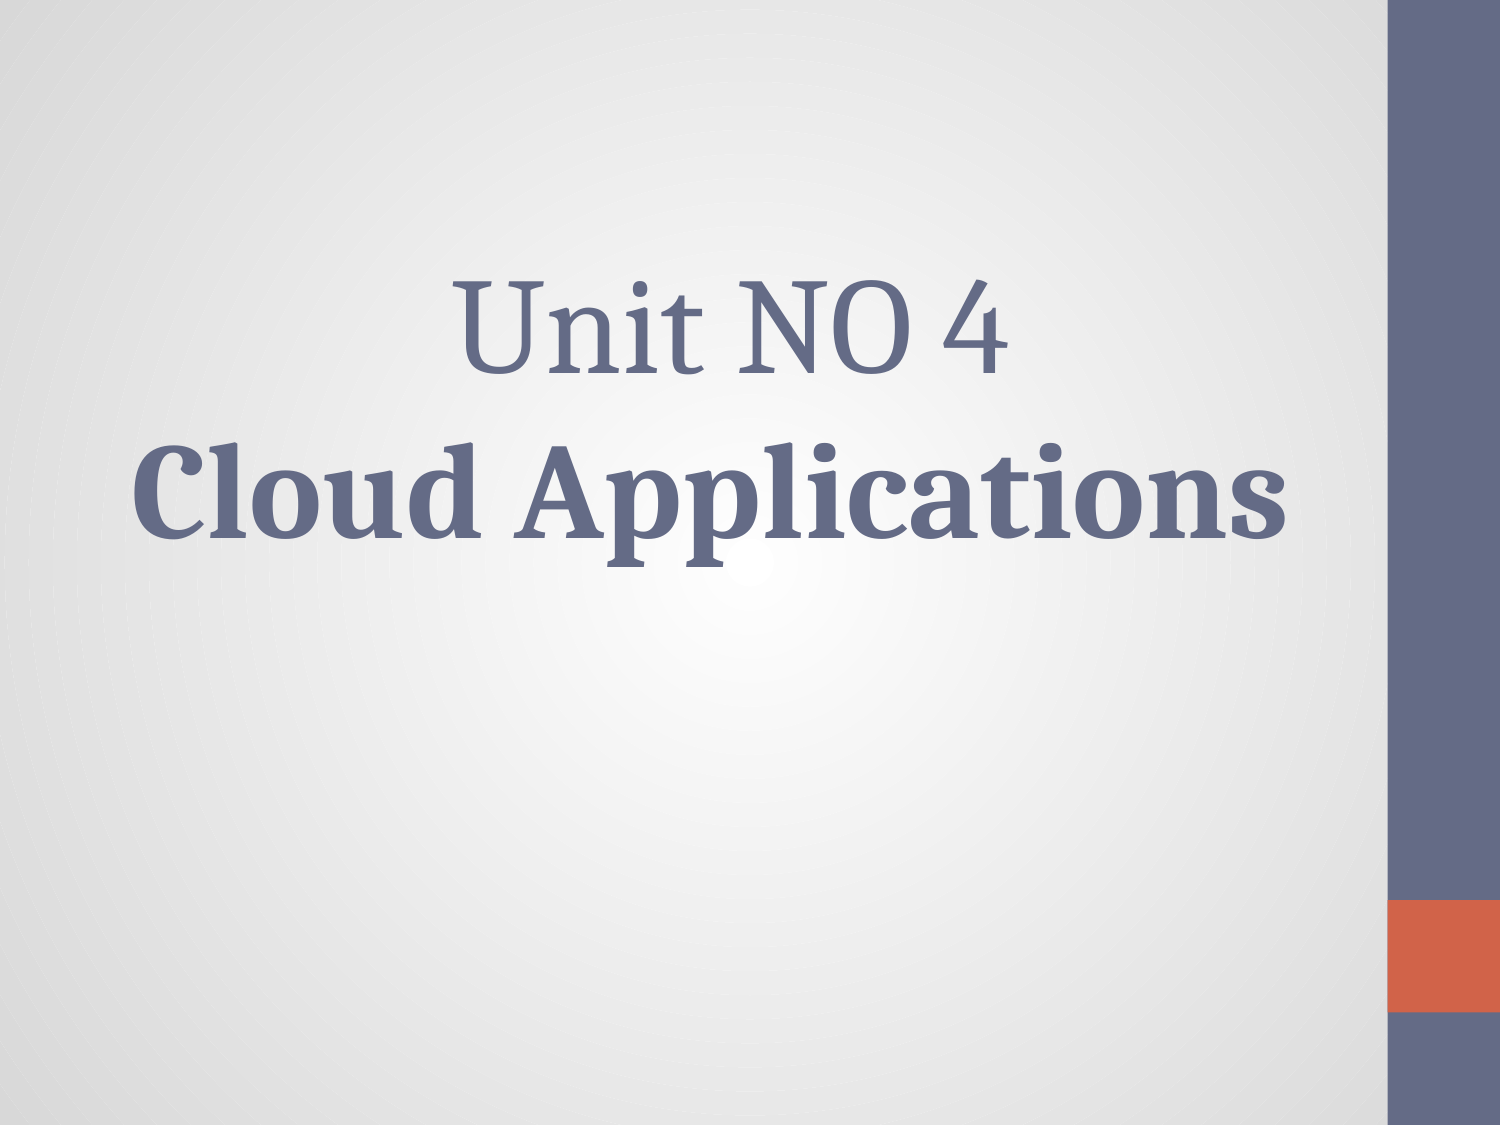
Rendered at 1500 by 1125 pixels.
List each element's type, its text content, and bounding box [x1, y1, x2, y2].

title Unit NO 4 Cloud Applications [112, 312, 1350, 738]
